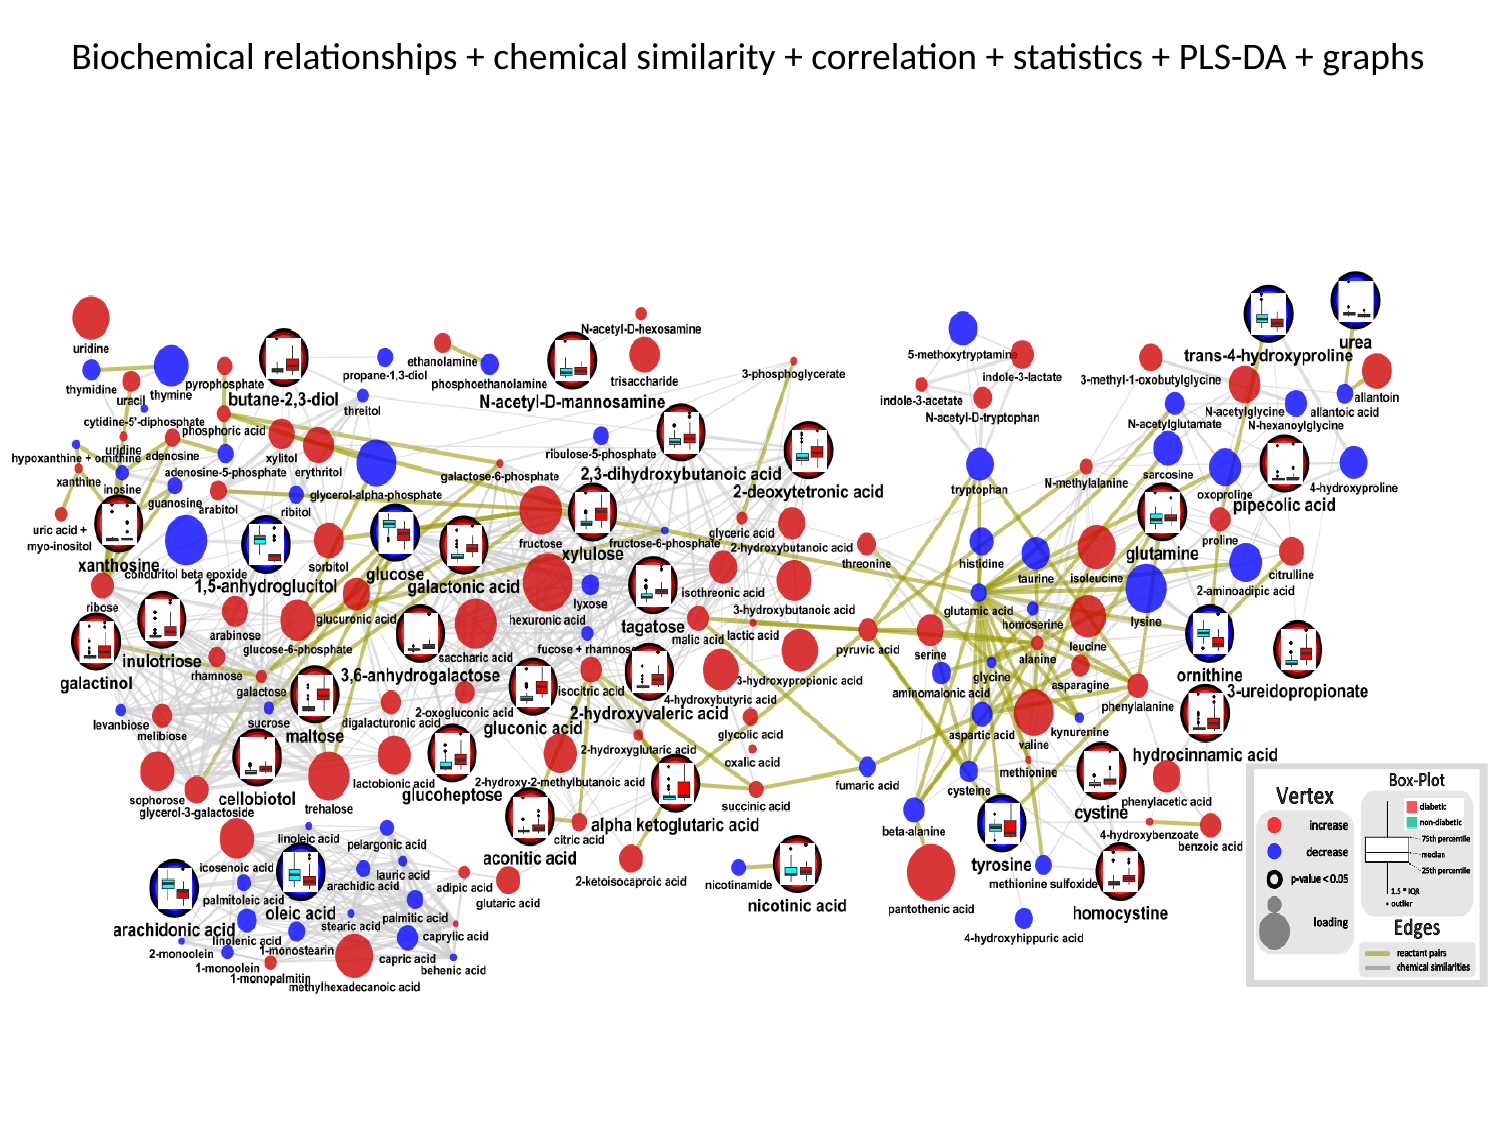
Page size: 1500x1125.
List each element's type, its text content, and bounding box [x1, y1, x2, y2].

picture [0, 262, 1488, 1001]
text_box Biochemical relationships + chemical similarity + correlation + statistics + PLS-DA + graphs [22, 24, 1475, 85]
